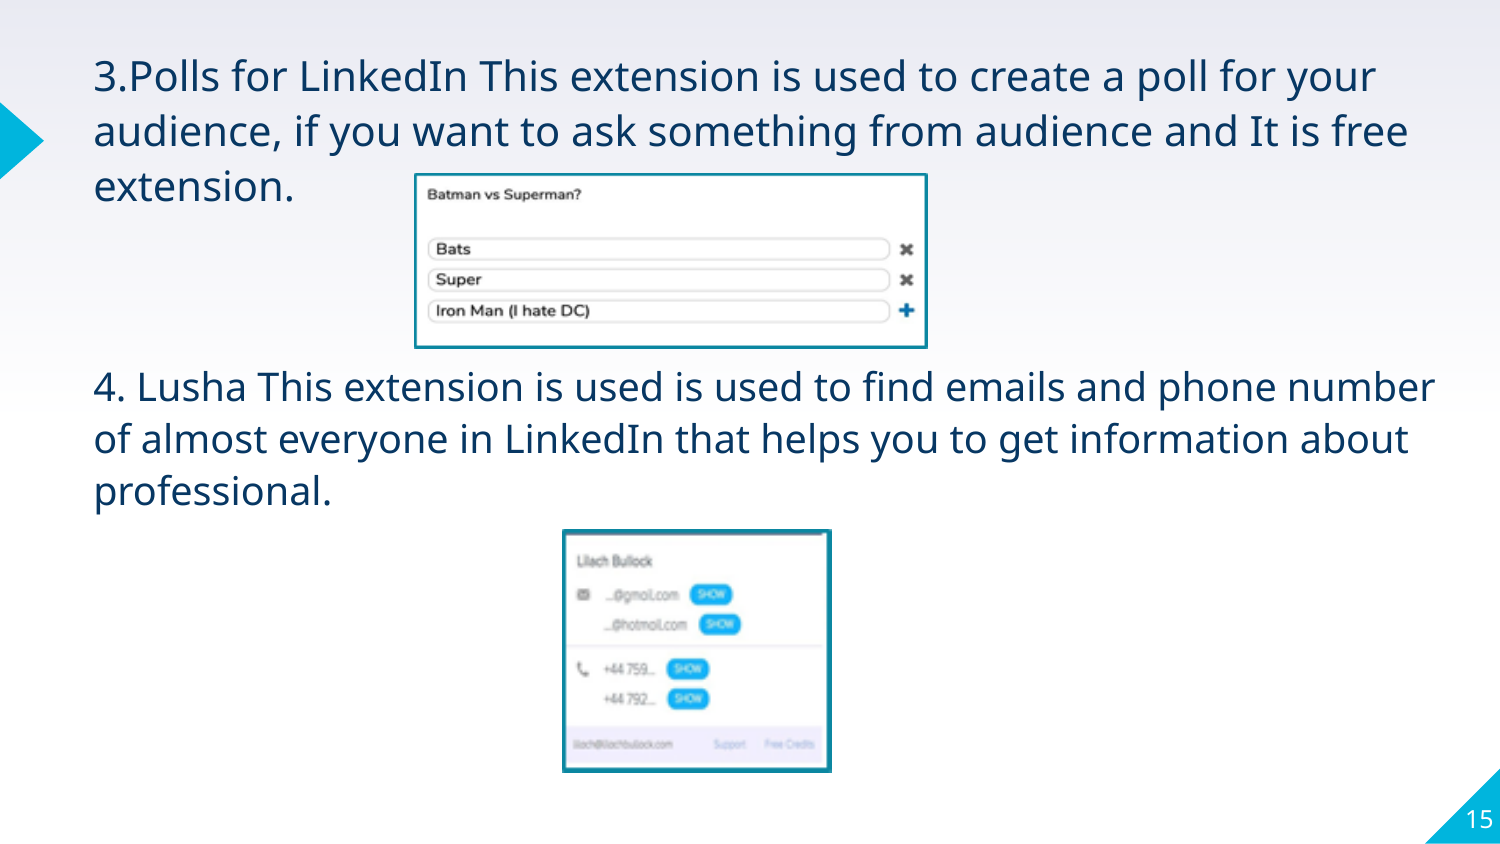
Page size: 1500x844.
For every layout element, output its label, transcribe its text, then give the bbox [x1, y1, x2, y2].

picture [414, 173, 928, 350]
picture [562, 528, 832, 773]
list 3.Polls for LinkedIn This extension is used to create a poll for your audience, if you want to ask something from audience and It is free extension. 4. Lusha This extension is used is used to find emails and phone number of almost everyone in LinkedIn that helps you to get information about professional. [93, 44, 1469, 801]
slide_number ‹#› [1418, 760, 1494, 838]
